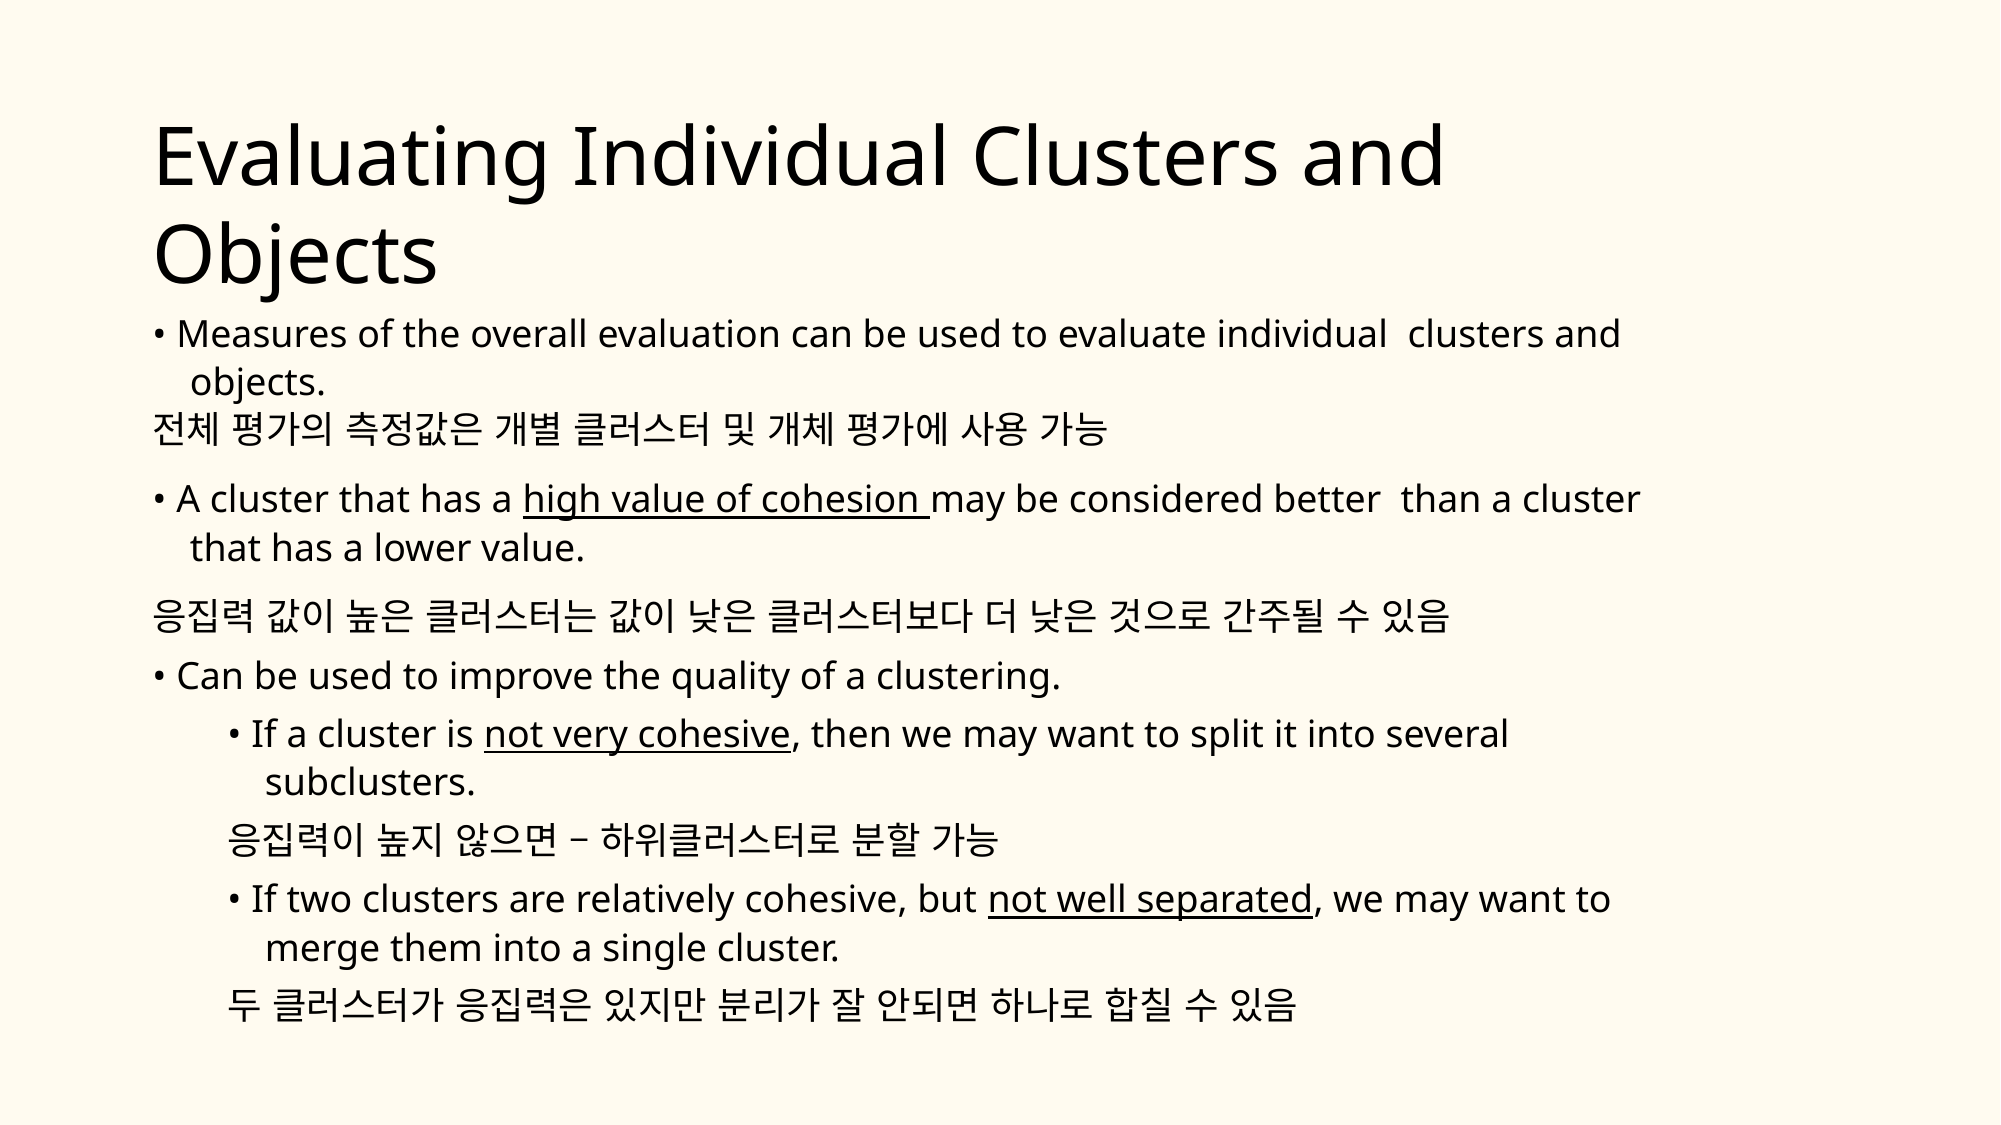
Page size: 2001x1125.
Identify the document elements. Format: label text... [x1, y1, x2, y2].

text_box • Measures of the overall evaluation can be used to evaluate individual clusters and objects. 전체 평가의 측정값은 개별 클러스터 및 개체 평가에 사용 가능 • A cluster that has a high value of cohesion may be considered better than a cluster that has a lower value. 응집력 값이 높은 클러스터는 값이 낮은 클러스터보다 더 낮은 것으로 간주될 수 있음 • Can be used to improve the quality of a clustering. • If a cluster is not very cohesive, then we may want to split it into several subclusters. 응집력이 높지 않으면 – 하위클러스터로 분할 가능 • If two clusters are relatively cohesive, but not well separated, we may want to merge them into a single cluster. 두 클러스터가 응집력은 있지만 분리가 잘 안되면 하나로 합칠 수 있음 [150, 296, 1673, 1028]
title Evaluating Individual Clusters and Objects [150, 102, 1704, 300]
